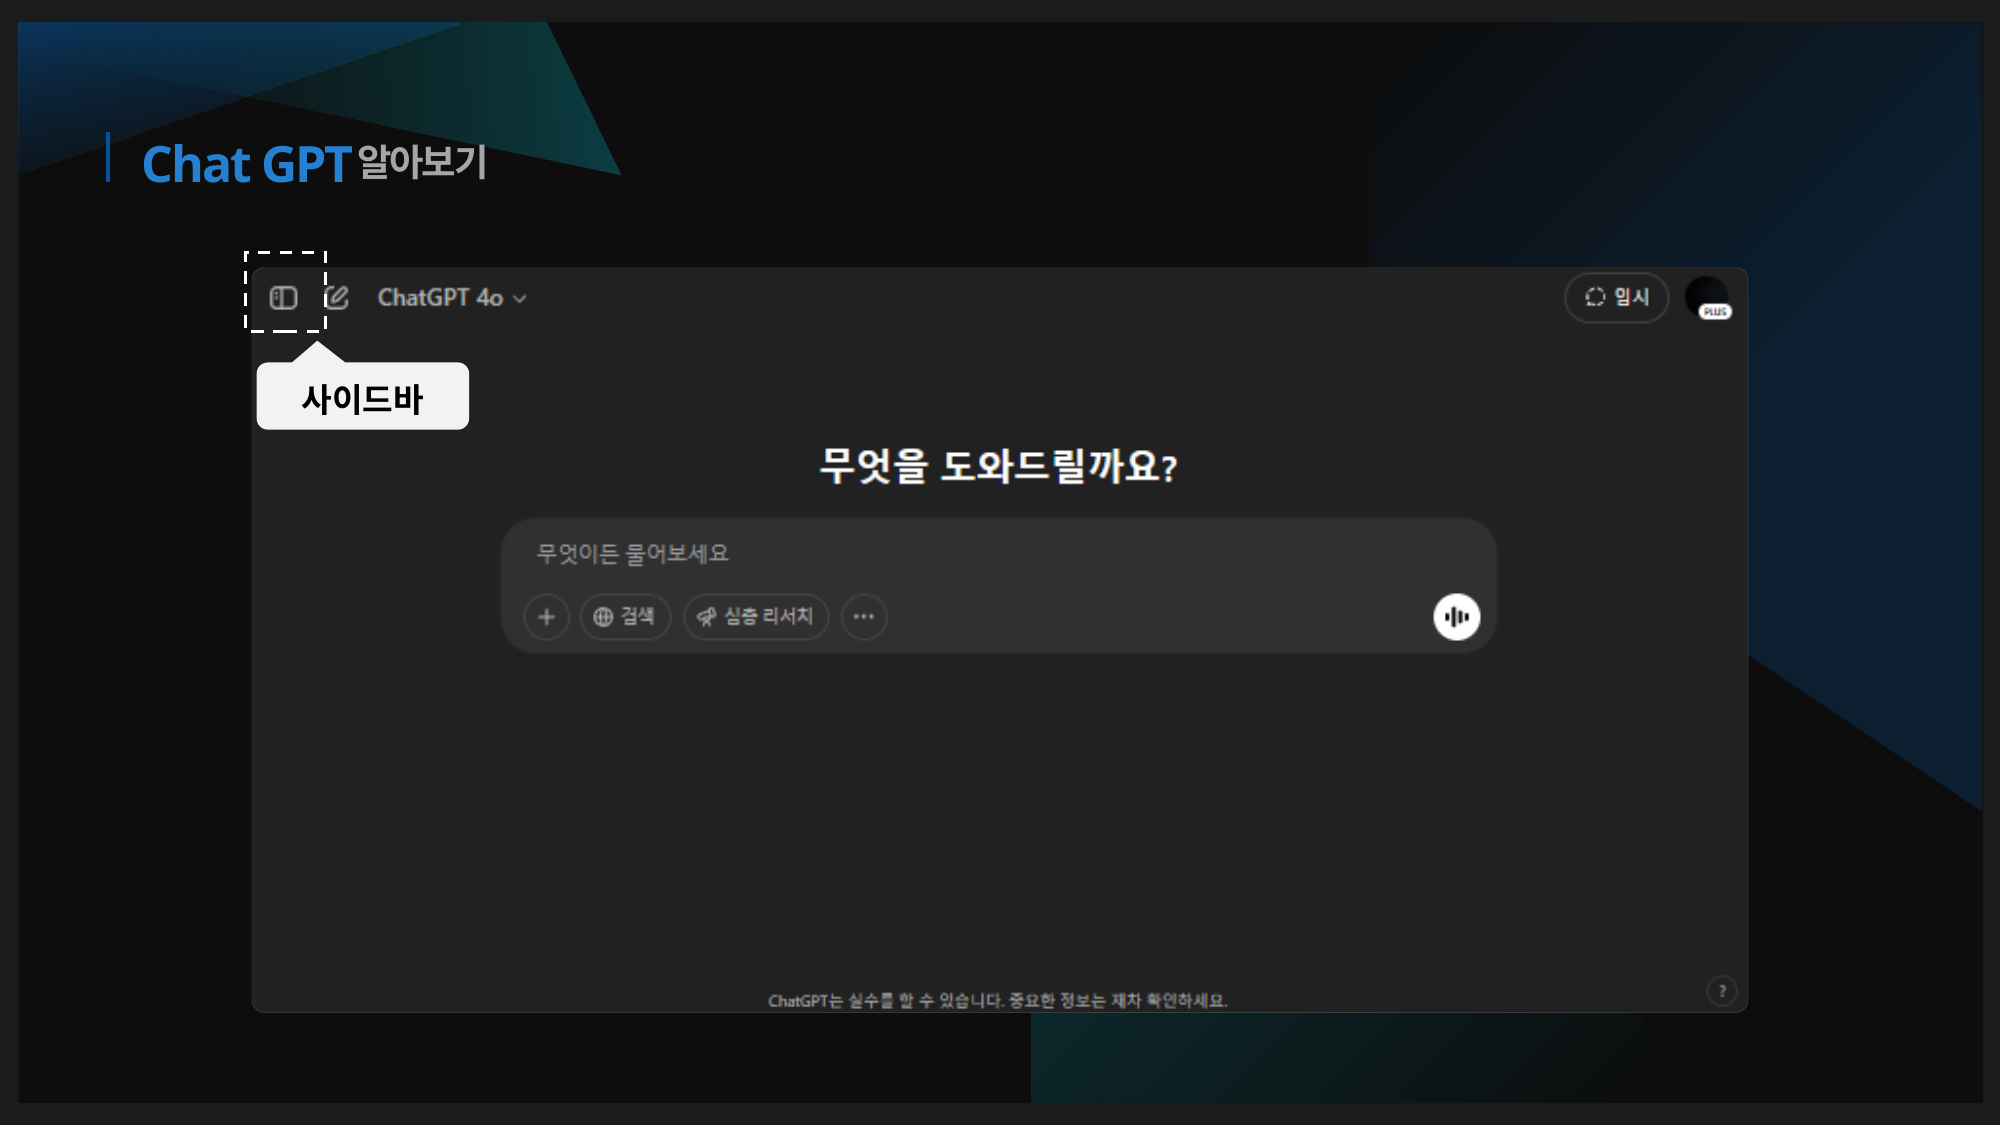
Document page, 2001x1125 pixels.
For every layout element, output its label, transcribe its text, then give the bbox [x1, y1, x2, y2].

text_box [250, 266, 1750, 1015]
title Chat GPT [127, 120, 369, 201]
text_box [255, 361, 470, 431]
text_box 알아보기 [342, 112, 589, 193]
text_box [244, 251, 327, 333]
